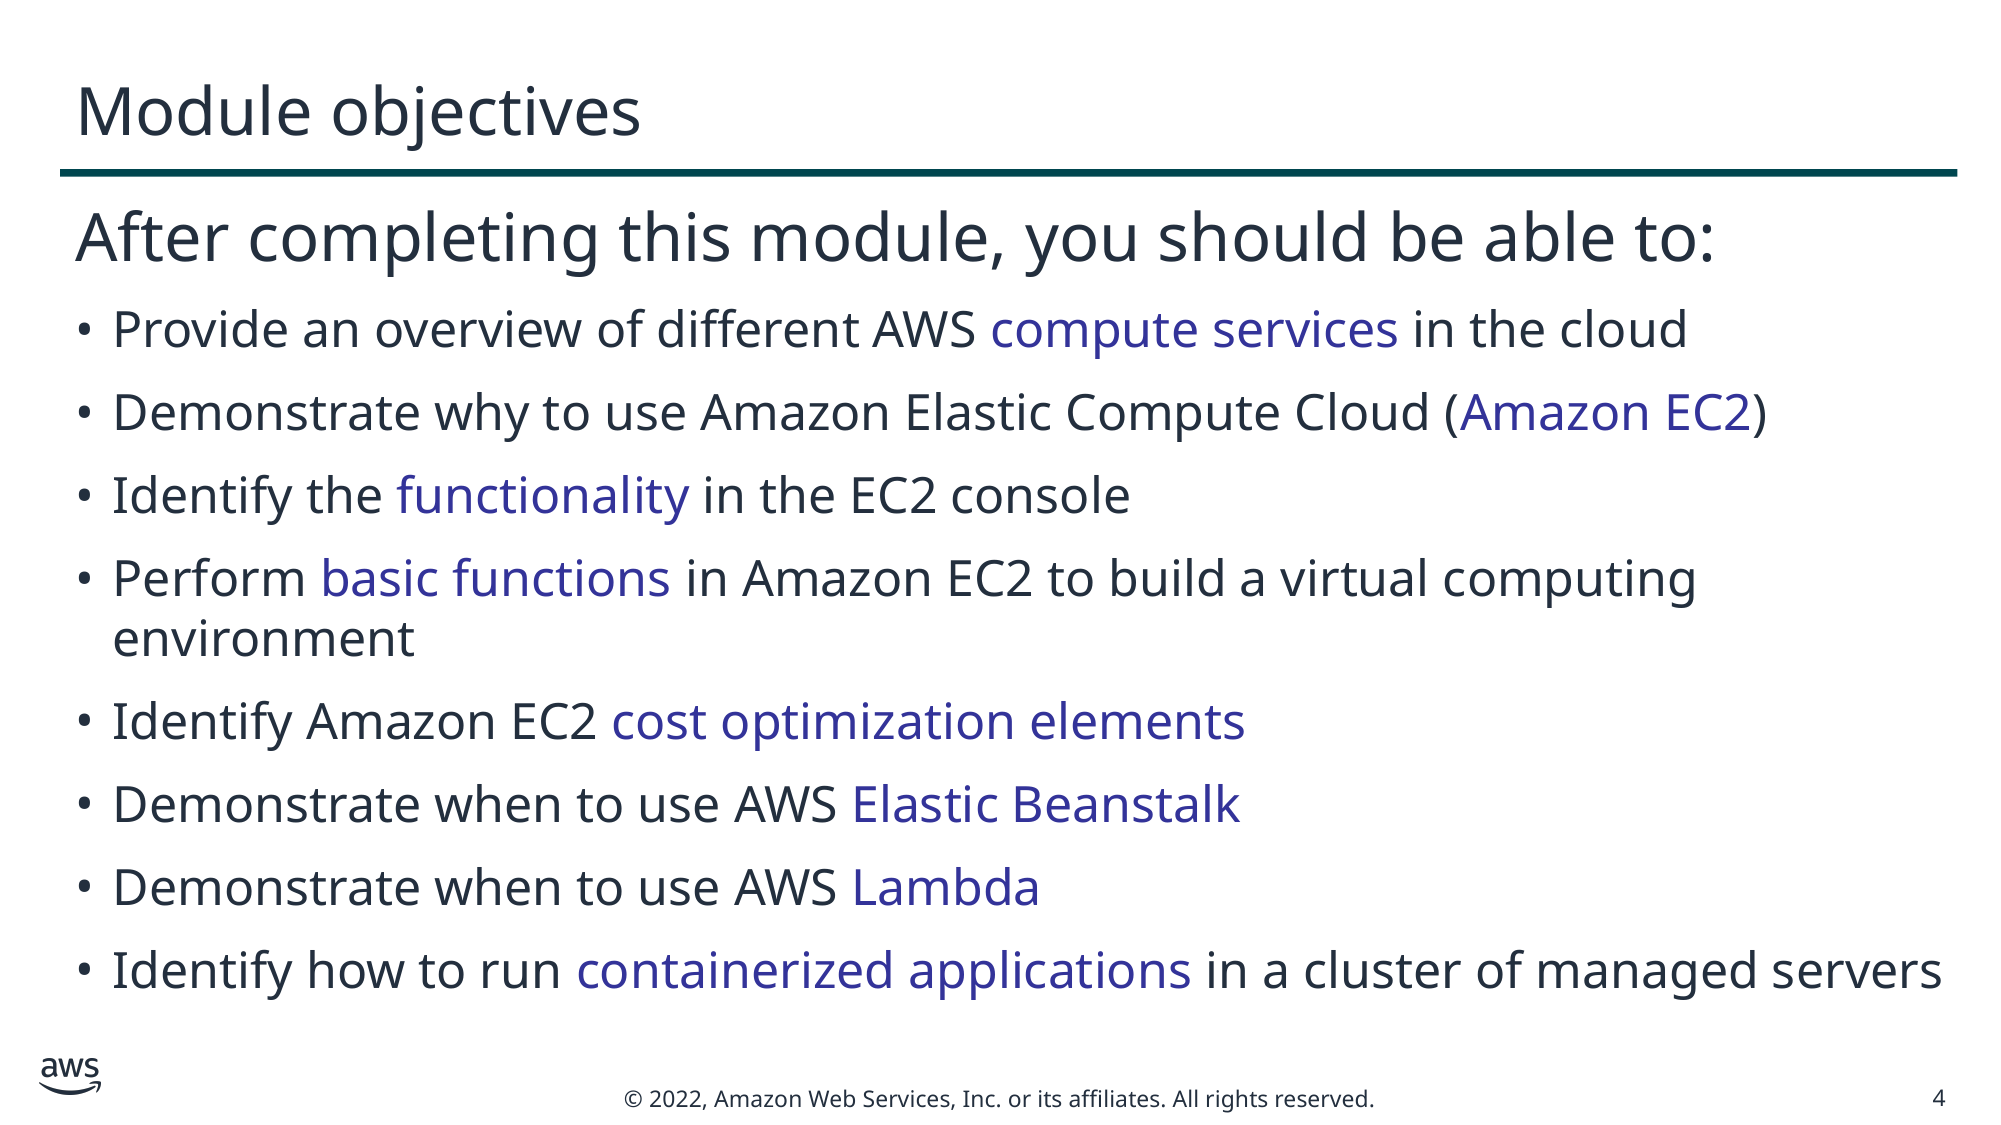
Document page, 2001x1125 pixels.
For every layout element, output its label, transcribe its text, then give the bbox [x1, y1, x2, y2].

slide_number 4 [1881, 1077, 1961, 1121]
title Module objectives [60, 49, 1958, 170]
list After completing this module, you should be able to: Provide an overview of different AWS compute services in the cloud Demonstrate why to use Amazon Elastic Compute Cloud (Amazon EC2) Identify the functionality in the EC2 console Perform basic functions in Amazon EC2 to build a virtual computing environment Identify Amazon EC2 cost optimization elements Demonstrate when to use AWS Elastic Beanstalk Demonstrate when to use AWS Lambda Identify how to run containerized applications in a cluster of managed servers [60, 187, 1961, 1056]
picture [39, 1058, 101, 1095]
